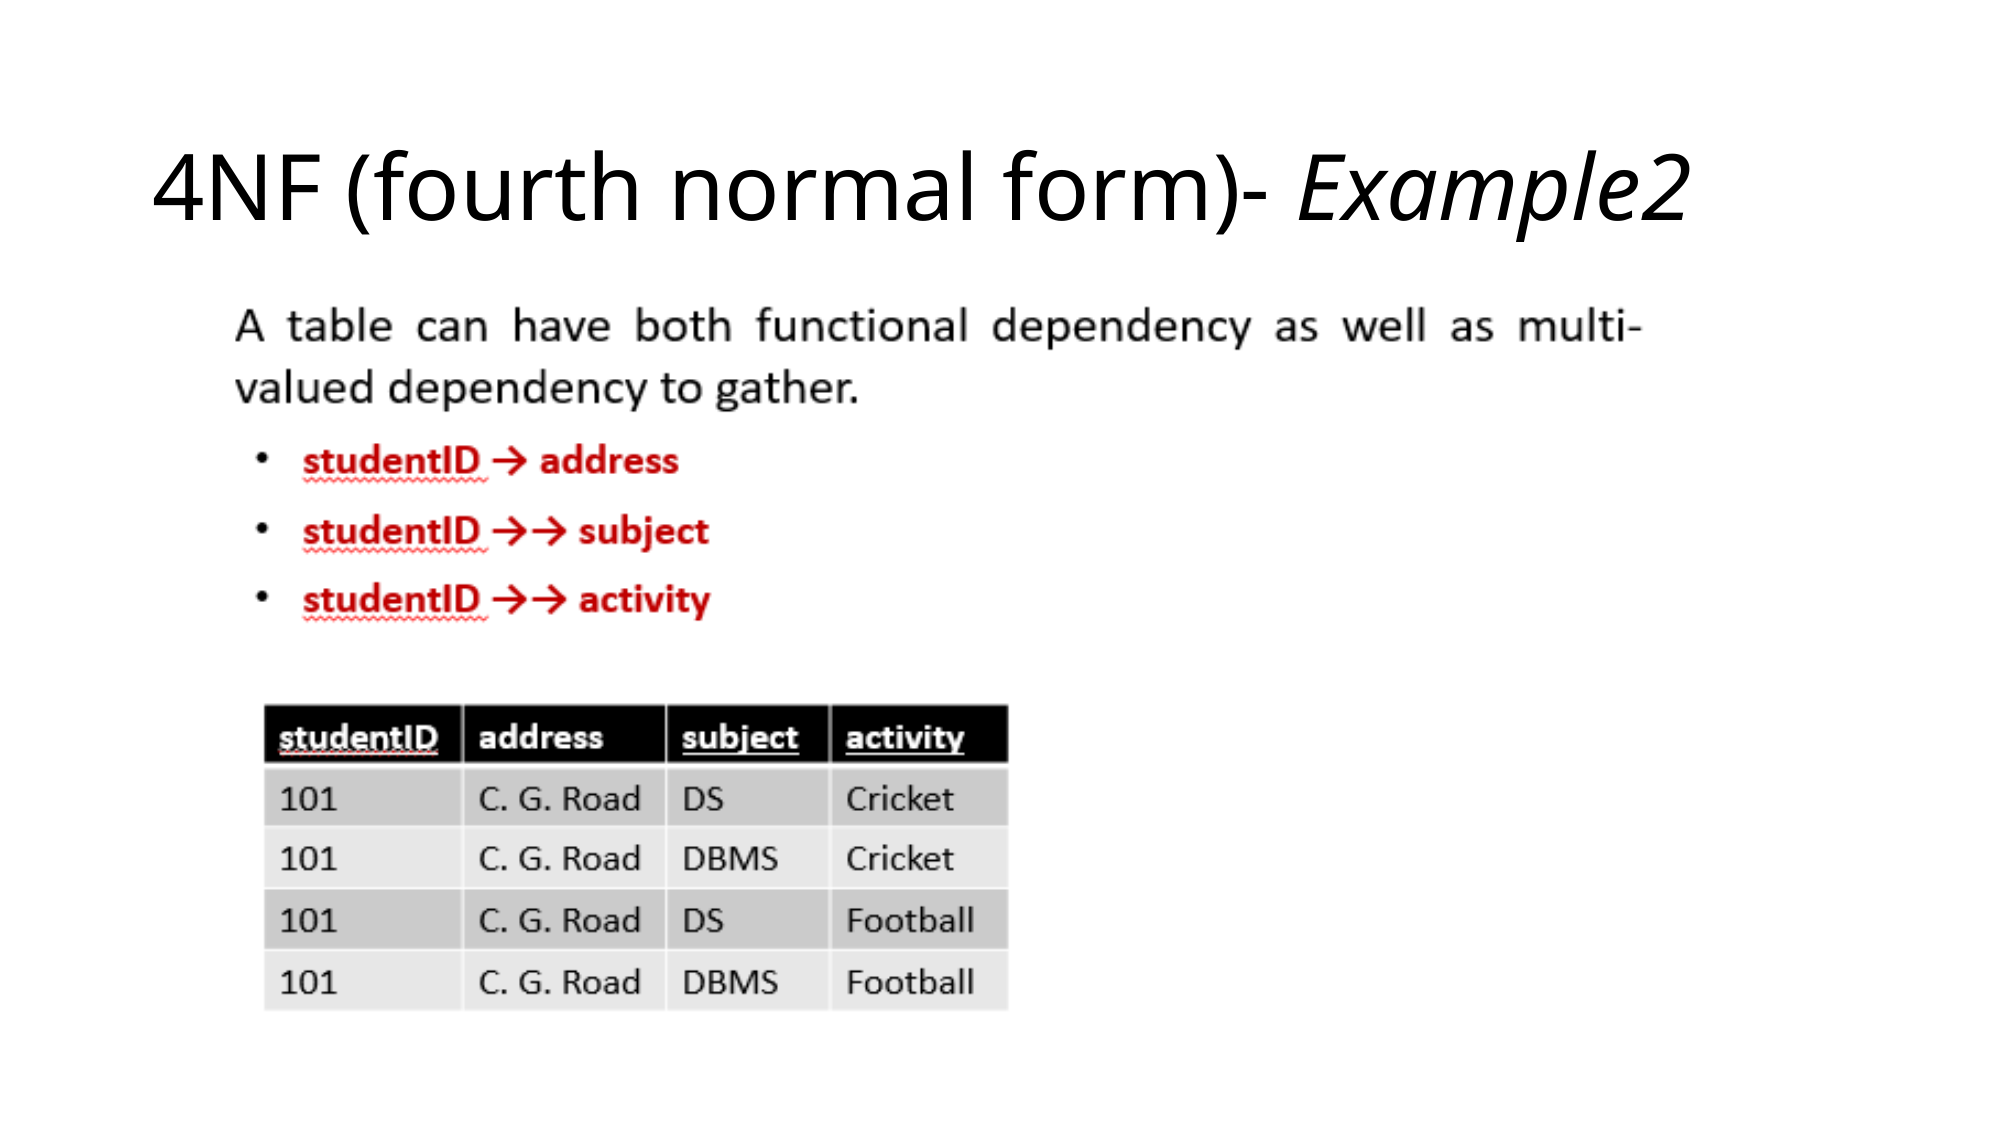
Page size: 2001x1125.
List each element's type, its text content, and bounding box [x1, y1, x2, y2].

picture [201, 293, 1648, 1049]
title 4NF (fourth normal form)- Example2 [137, 82, 1863, 300]
